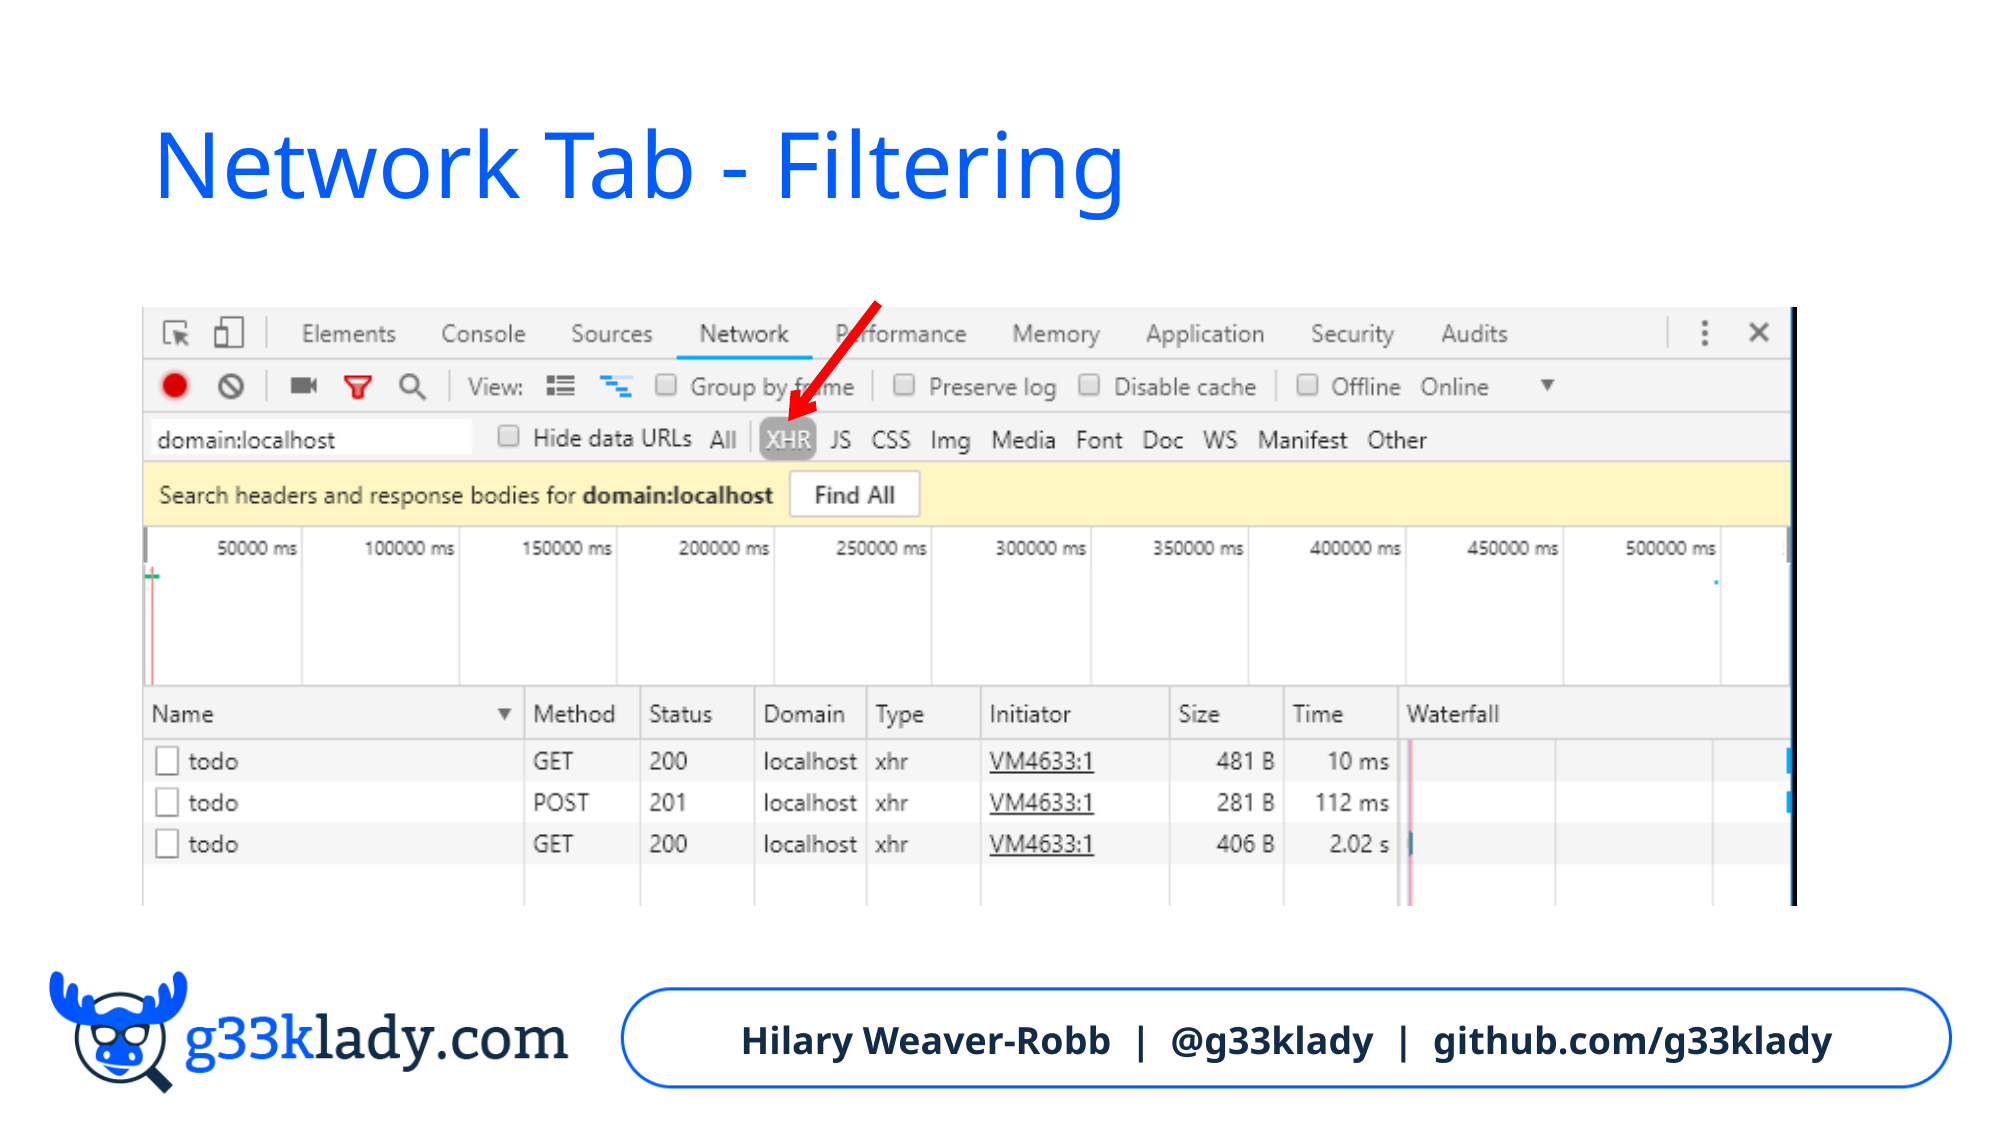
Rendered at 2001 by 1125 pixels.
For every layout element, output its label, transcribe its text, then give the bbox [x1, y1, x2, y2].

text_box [788, 303, 879, 422]
picture [0, 0, 2000, 1125]
title Network Tab - Filtering [137, 59, 1863, 278]
footer Hilary Weaver-Robb | @g33klady | github.com/g33klady [611, 1009, 1964, 1070]
